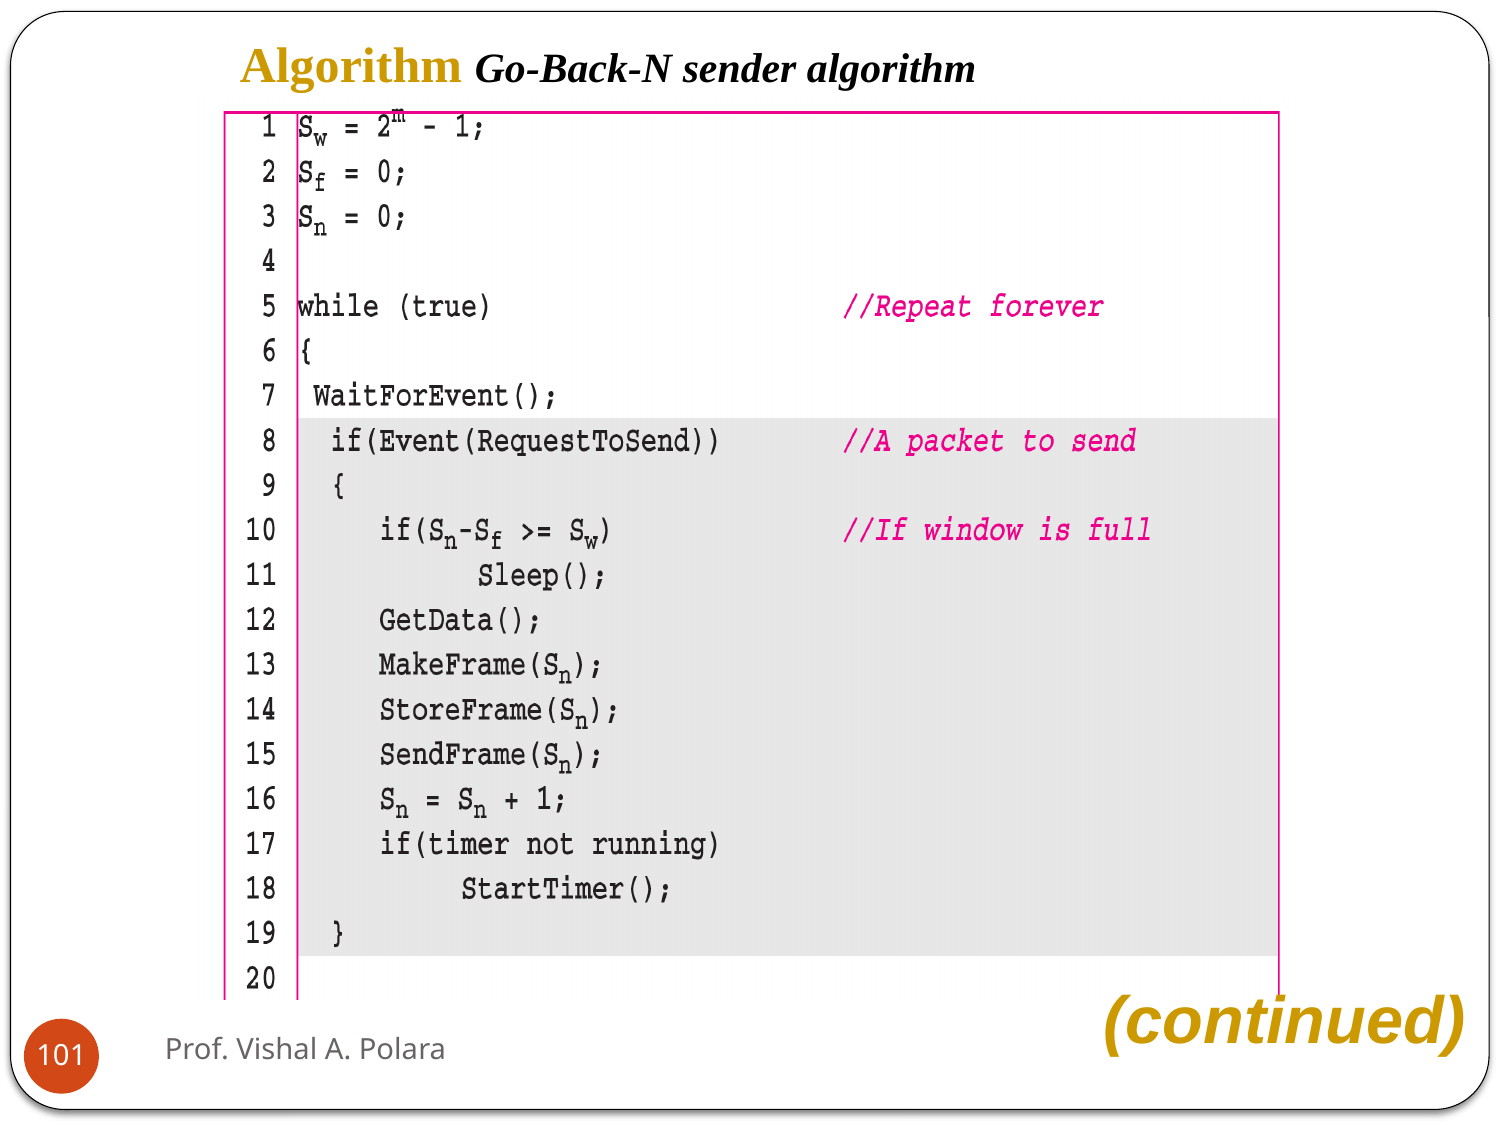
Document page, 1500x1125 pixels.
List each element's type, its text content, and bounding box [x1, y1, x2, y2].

text_box Algorithm Go-Back-N sender algorithm [225, 24, 1075, 94]
slide_number 101 [23, 1018, 99, 1094]
picture [193, 96, 1304, 1001]
footer Prof. Vishal A. Polara [150, 1012, 800, 1088]
text_box (continued) [1088, 969, 1482, 1065]
